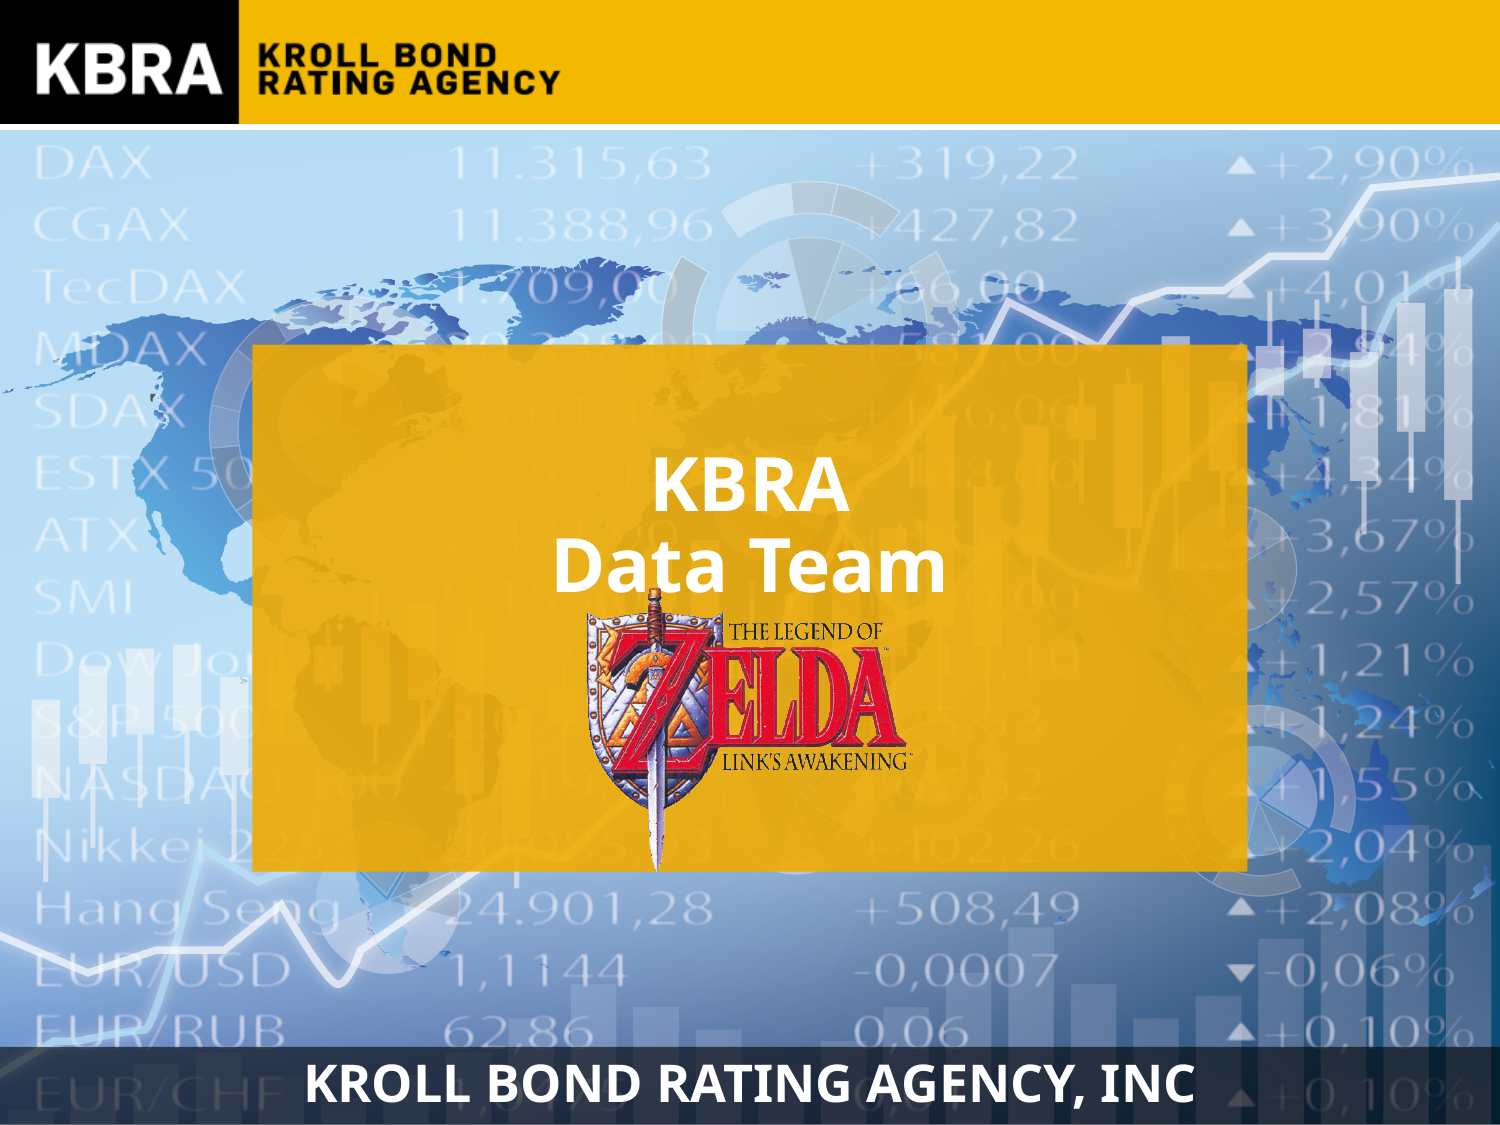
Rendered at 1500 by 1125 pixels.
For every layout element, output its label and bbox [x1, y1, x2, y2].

picture [0, 128, 1500, 1124]
